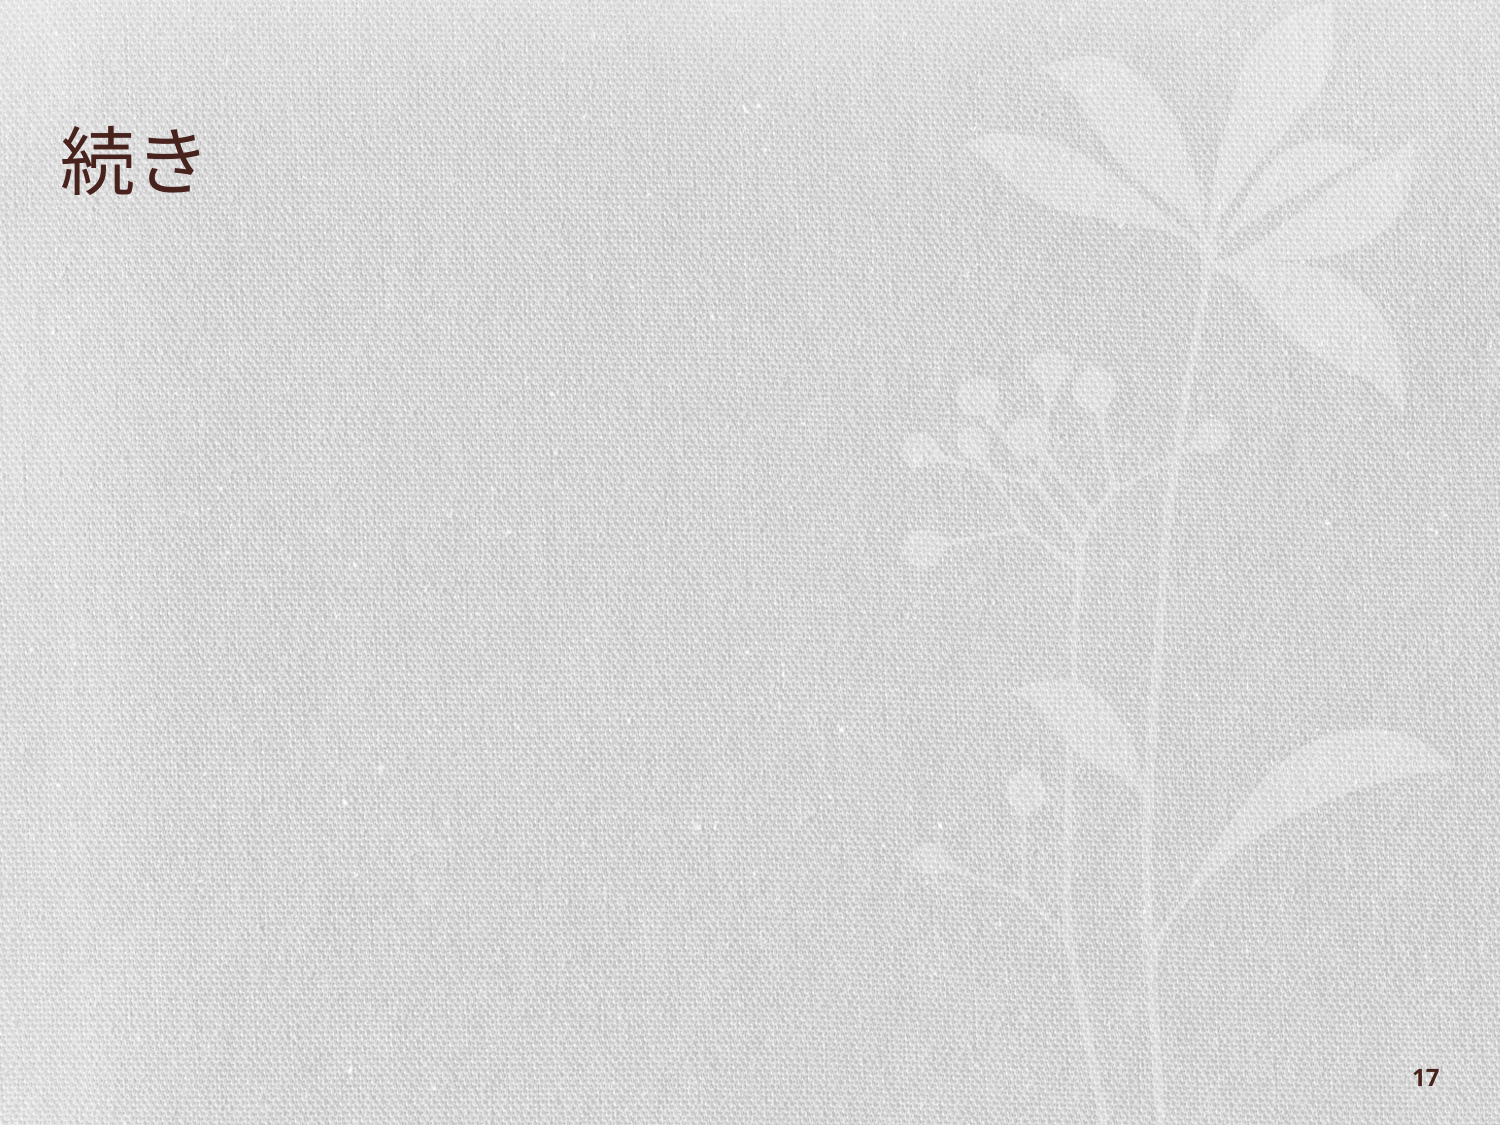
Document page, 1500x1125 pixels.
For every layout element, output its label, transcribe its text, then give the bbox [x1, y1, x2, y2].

slide_number 17 [1310, 1054, 1455, 1103]
title 続き [45, 37, 1455, 213]
